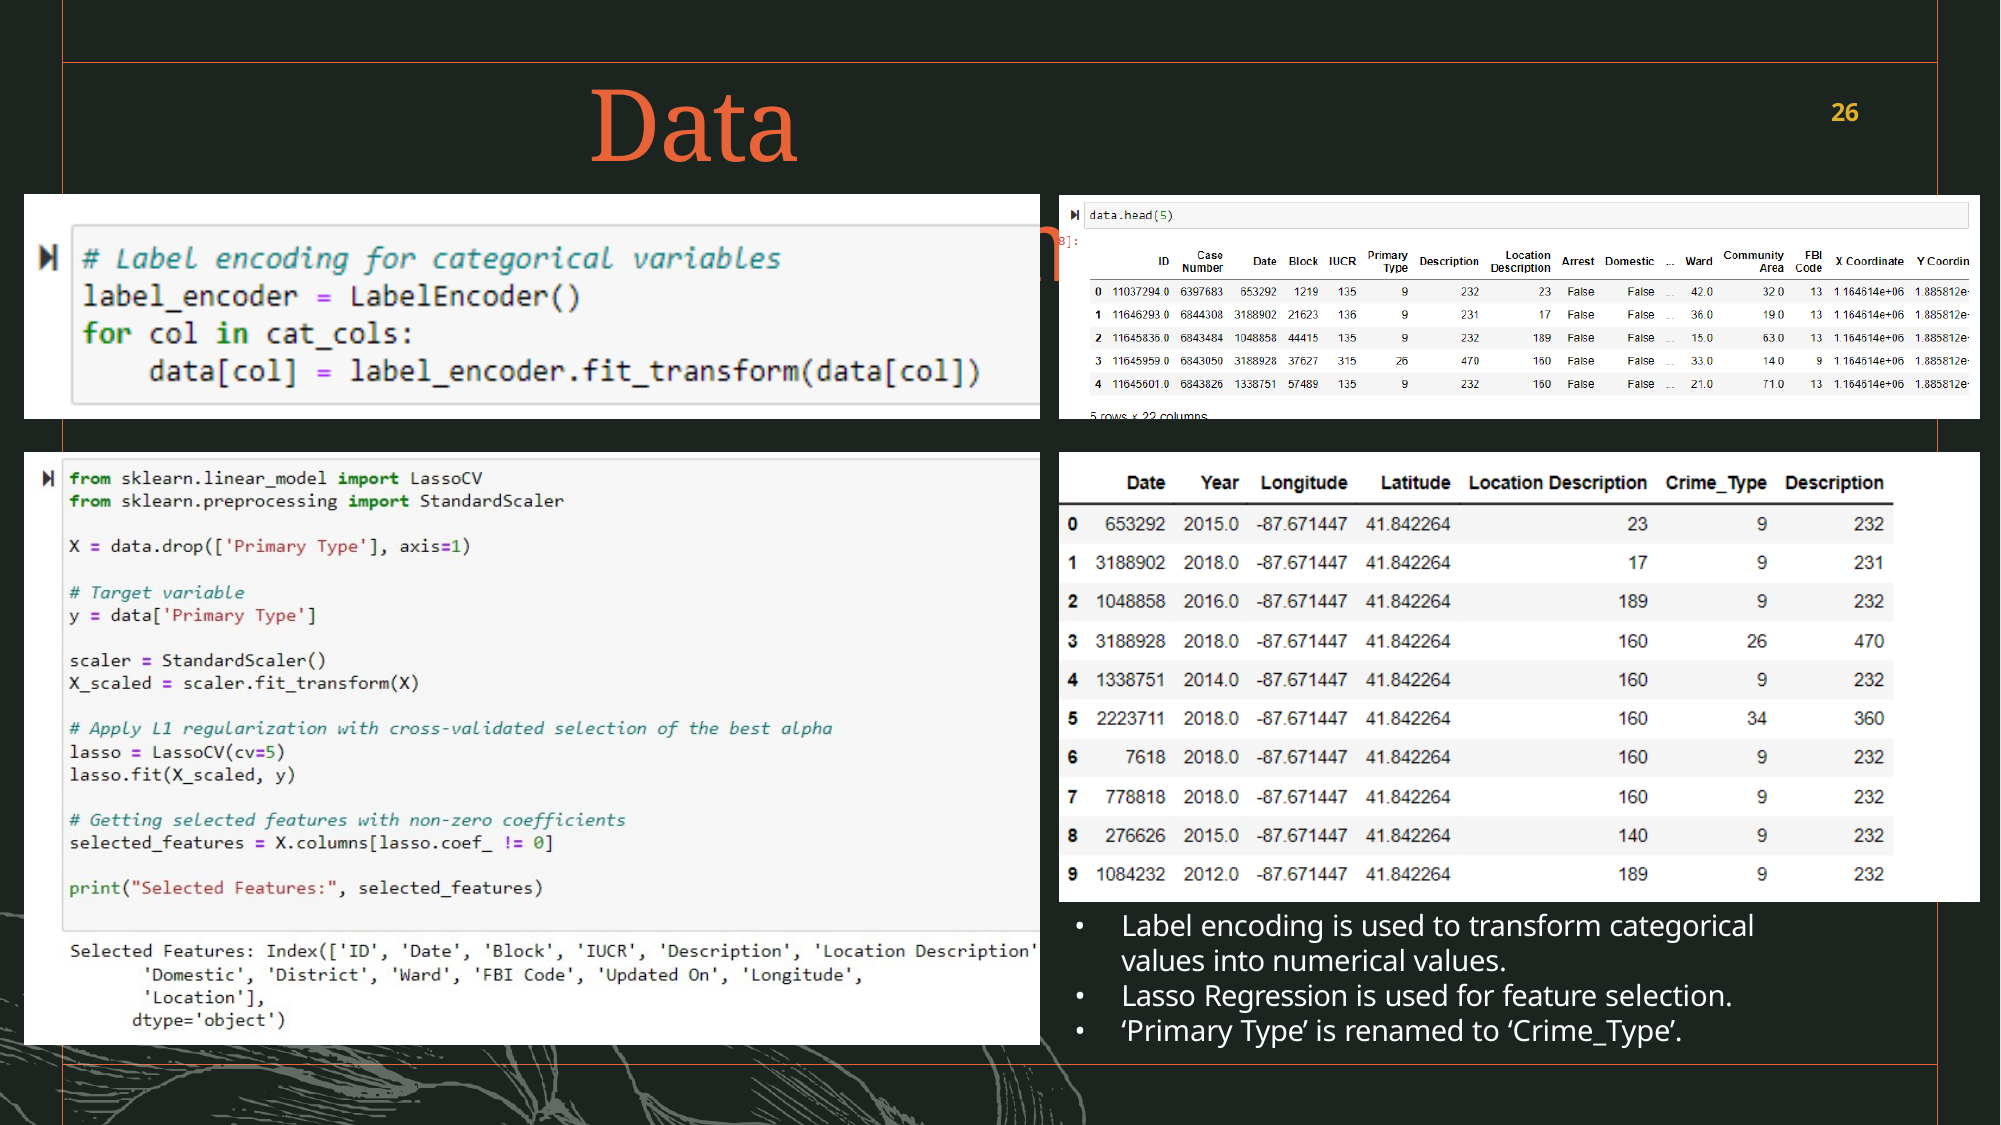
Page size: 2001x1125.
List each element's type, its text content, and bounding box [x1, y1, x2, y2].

title Data Transformation [586, 59, 1475, 302]
picture [24, 194, 1041, 419]
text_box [0, 452, 1980, 1125]
picture [1059, 195, 1980, 419]
text_box 26 [1829, 93, 1869, 126]
